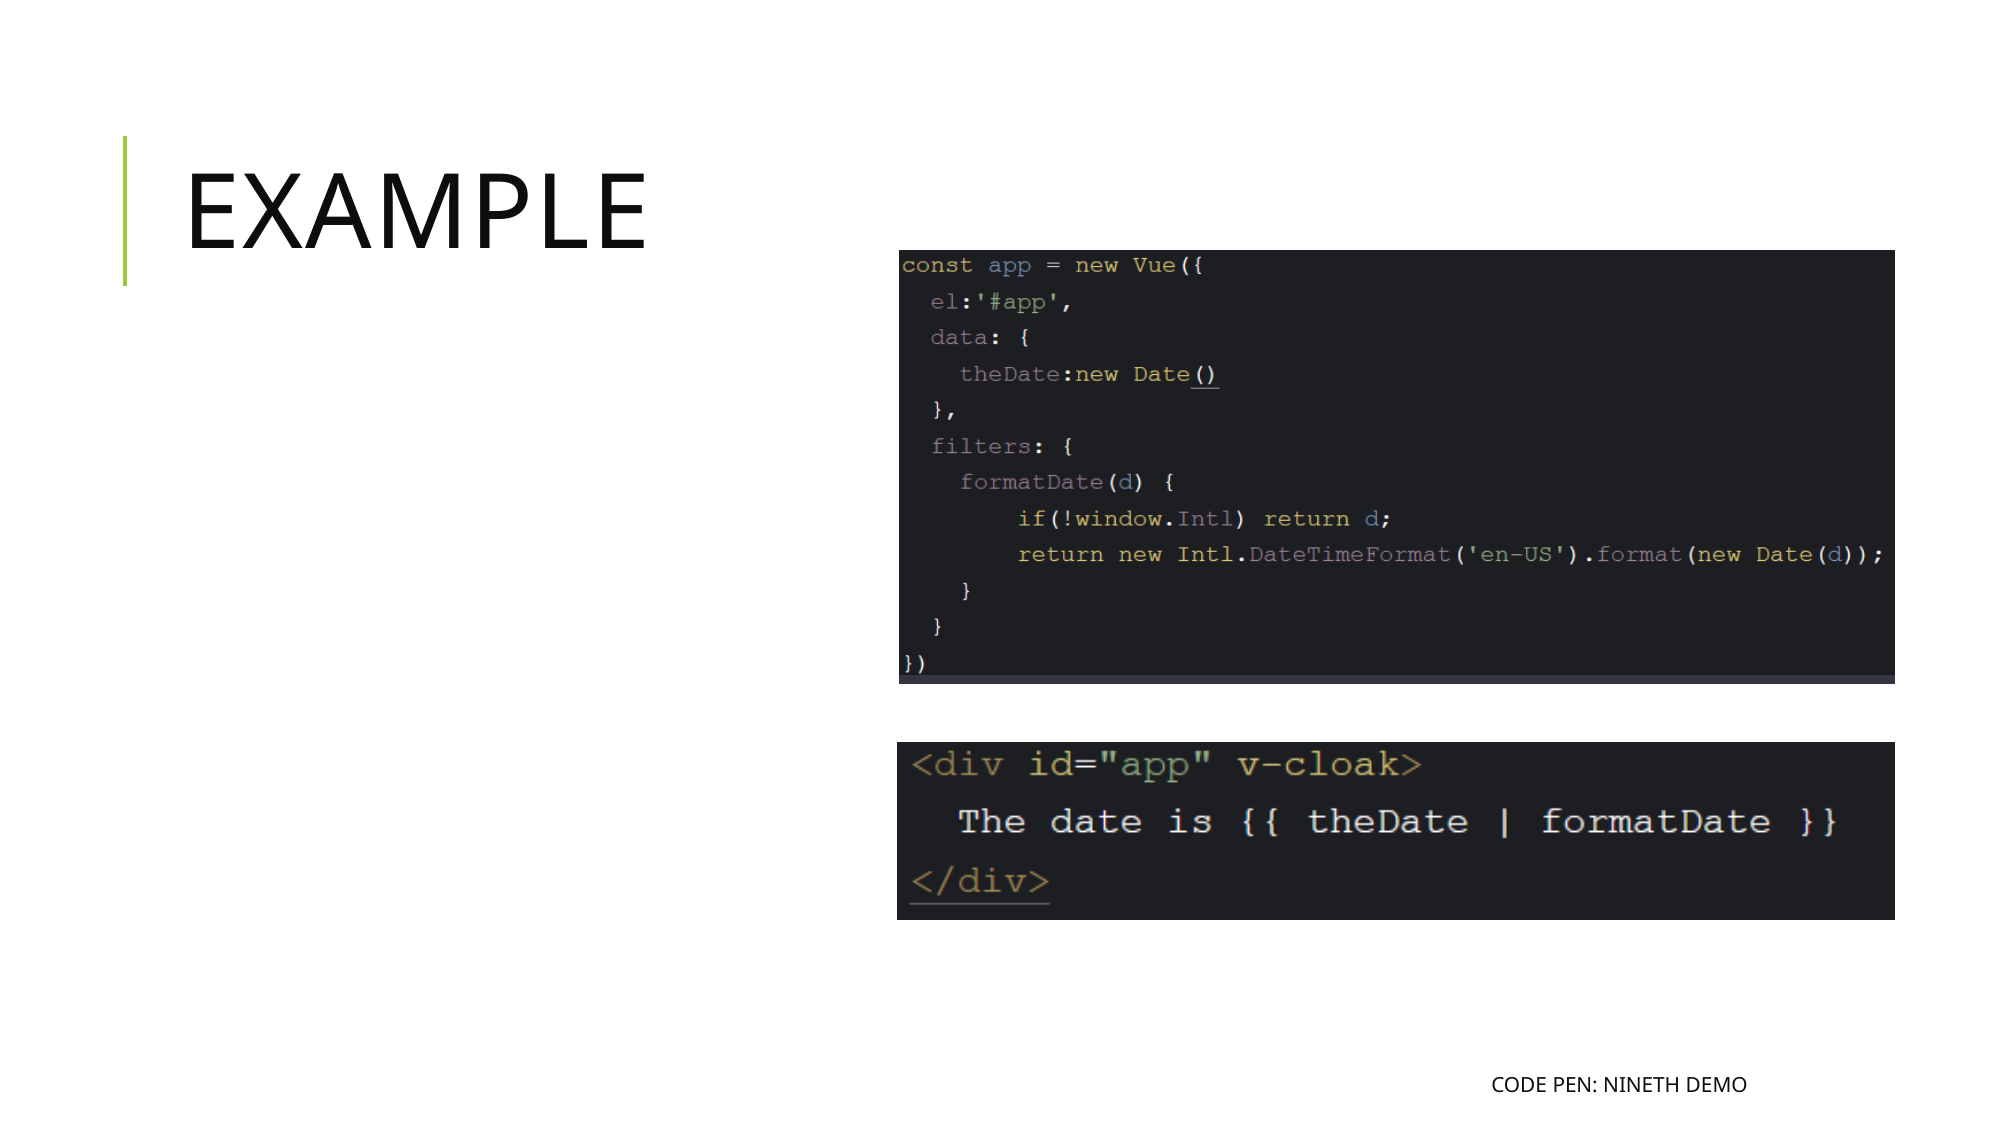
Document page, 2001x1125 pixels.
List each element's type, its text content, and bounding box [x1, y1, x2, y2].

picture [897, 742, 1896, 920]
footer Code Pen: NinETH Demo [794, 1061, 1763, 1107]
picture [899, 250, 1896, 684]
title Example [168, 96, 1164, 342]
